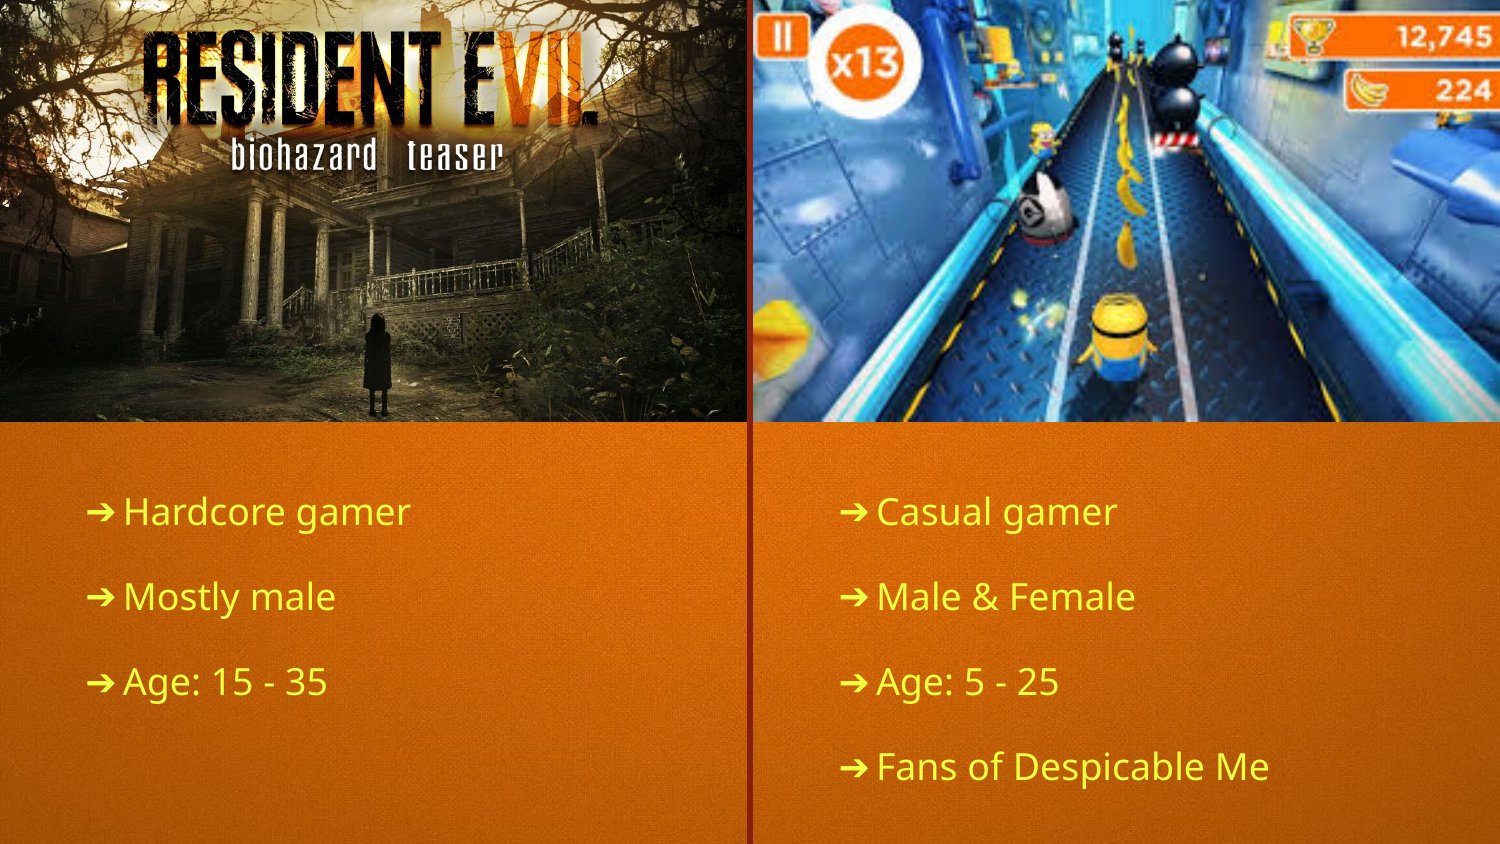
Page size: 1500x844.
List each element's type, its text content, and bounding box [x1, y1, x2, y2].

list Casual gamer Male & Female Age: 5 - 25 Fans of Despicable Me [786, 466, 1428, 806]
picture [0, 0, 749, 844]
list Hardcore gamer Mostly male Age: 15 - 35 [32, 466, 675, 786]
picture [751, 0, 1500, 844]
